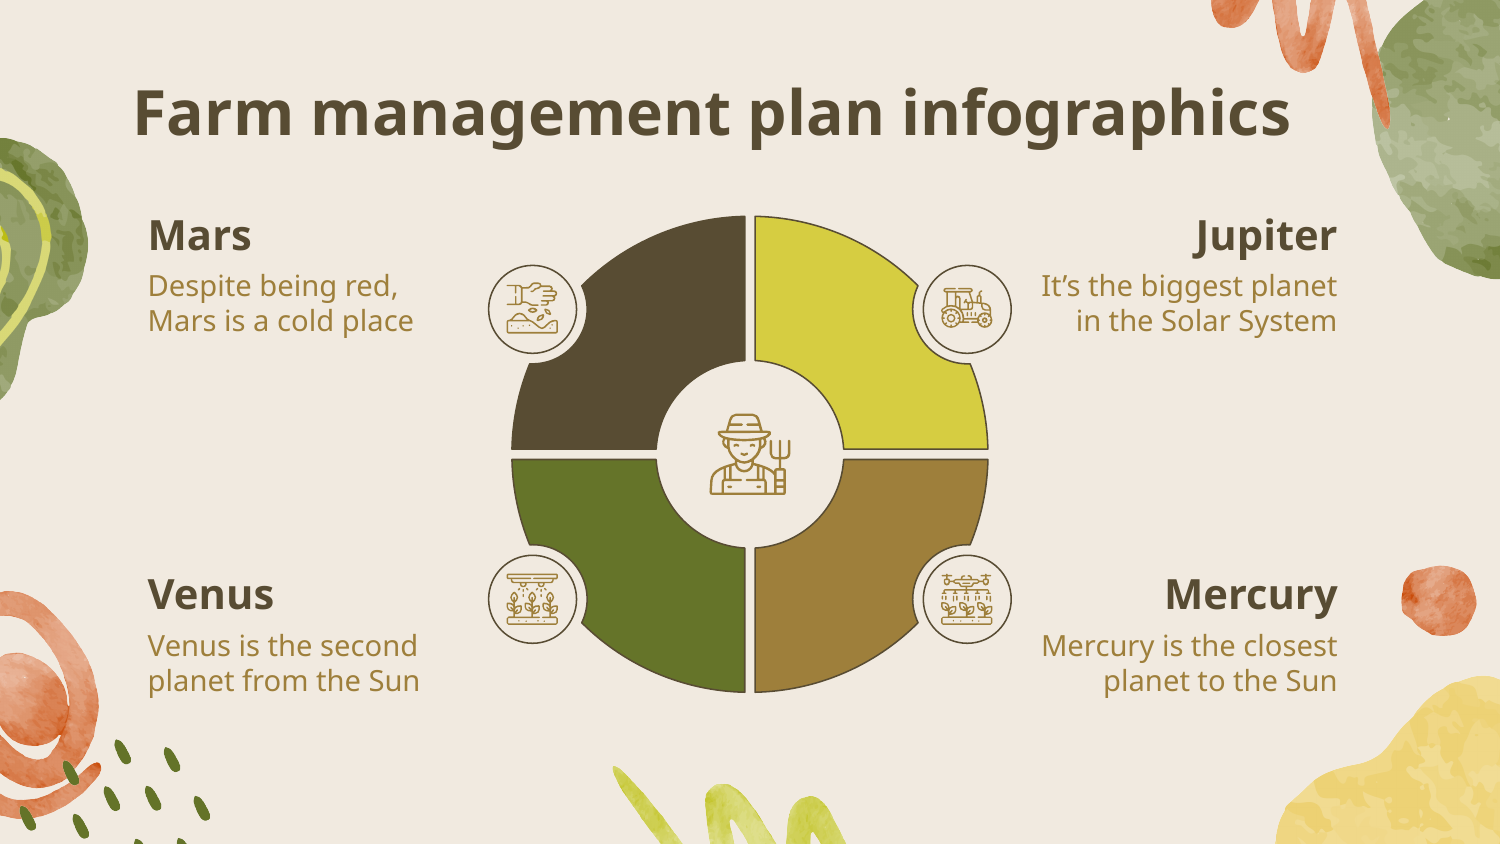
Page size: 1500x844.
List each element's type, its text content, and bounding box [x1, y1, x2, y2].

title Farm management plan infographics [117, 72, 1383, 167]
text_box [506, 573, 559, 626]
picture [0, 548, 289, 844]
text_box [940, 573, 993, 626]
picture [1216, 552, 1500, 844]
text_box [488, 216, 1012, 693]
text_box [132, 208, 478, 340]
picture [1180, 0, 1500, 319]
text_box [709, 413, 791, 496]
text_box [1008, 208, 1354, 340]
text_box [506, 282, 559, 334]
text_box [132, 567, 478, 699]
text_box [1008, 567, 1354, 699]
picture [0, 73, 165, 427]
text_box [940, 287, 993, 329]
picture [587, 693, 875, 844]
